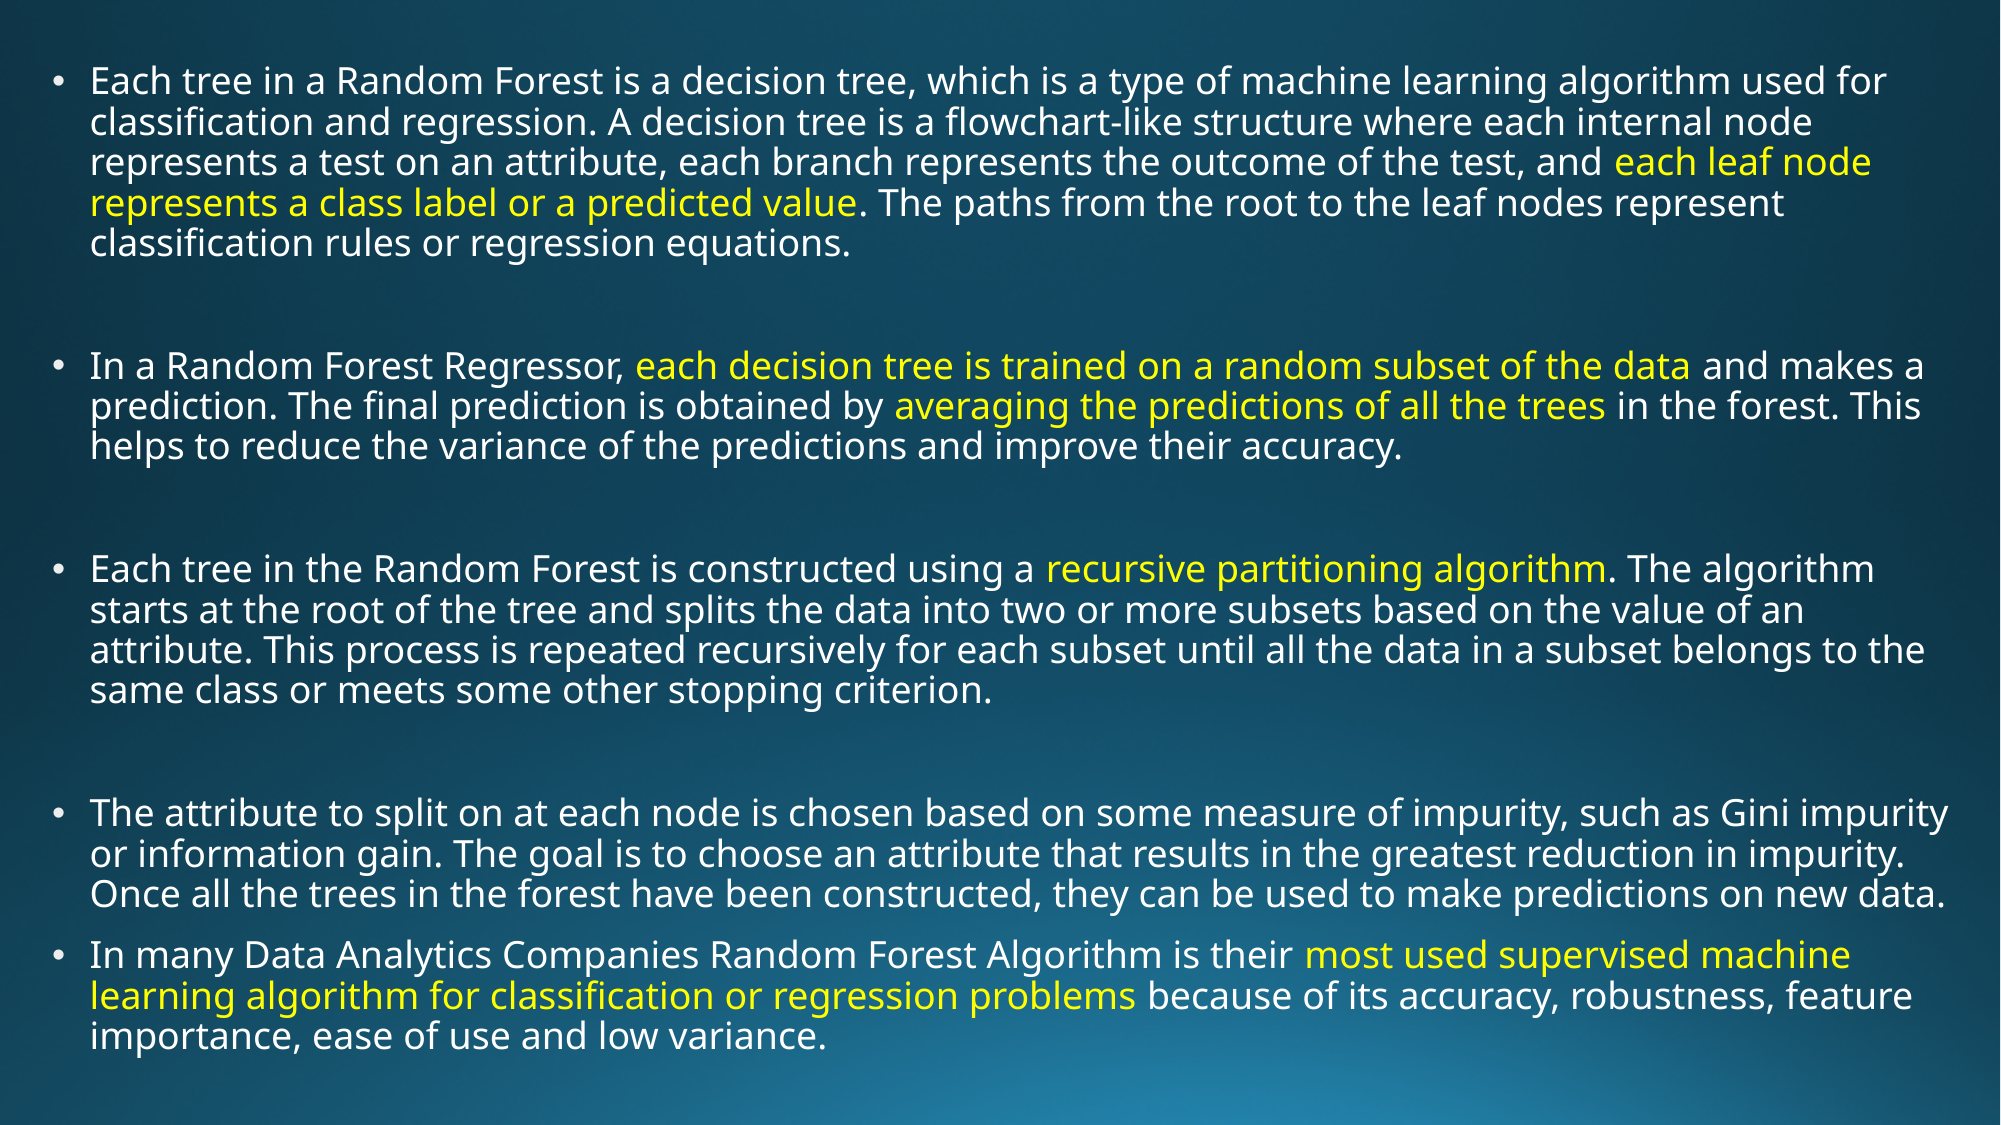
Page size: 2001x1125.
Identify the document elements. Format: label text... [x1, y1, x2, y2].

list Each tree in a Random Forest is a decision tree, which is a type of machine learning algorithm used for classification and regression. A decision tree is a flowchart-like structure where each internal node represents a test on an attribute, each branch represents the outcome of the test, and each leaf node represents a class label or a predicted value. The paths from the root to the leaf nodes represent classification rules or regression equations. In a Random Forest Regressor, each decision tree is trained on a random subset of the data and makes a prediction. The final prediction is obtained by averaging the predictions of all the trees in the forest. This helps to reduce the variance of the predictions and improve their accuracy. Each tree in the Random Forest is constructed using a recursive partitioning algorithm. The algorithm starts at the root of the tree and splits the data into two or more subsets based on the value of an attribute. This process is repeated recursively for each subset until all the data in a subset belongs to the same class or meets some other stopping criterion. The attribute to split on at each node is chosen based on some measure of impurity, such as Gini impurity or information gain. The goal is to choose an attribute that results in the greatest reduction in impurity. Once all the trees in the forest have been constructed, they can be used to make predictions on new data. In many Data Analytics Companies Random Forest Algorithm is their most used supervised machine learning algorithm for classification or regression problems because of its accuracy, robustness, feature importance, ease of use and low variance. [37, 54, 1979, 1100]
picture [0, 0, 2001, 1125]
